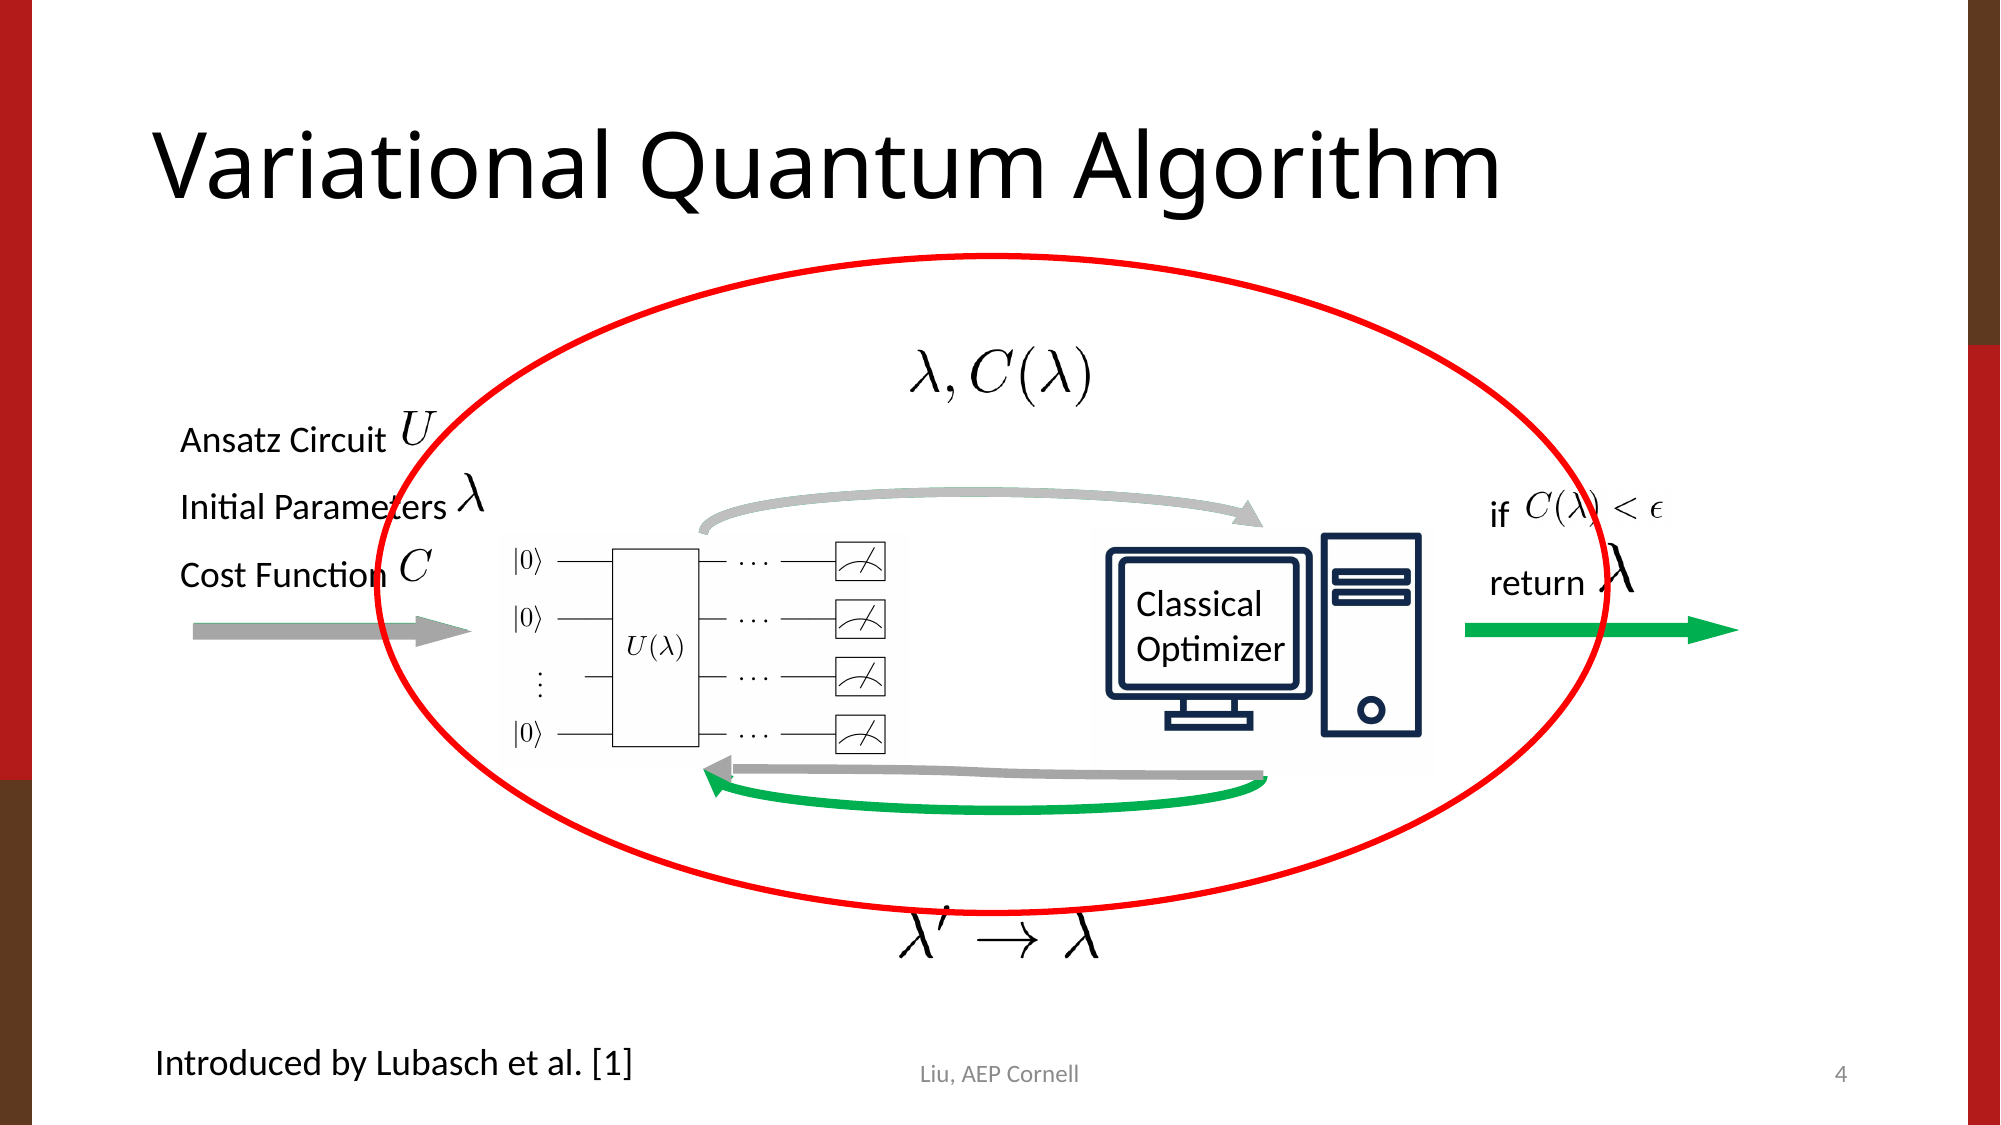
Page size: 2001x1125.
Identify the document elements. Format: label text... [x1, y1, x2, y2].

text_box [165, 385, 509, 598]
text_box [1091, 527, 1436, 776]
text_box Introduced by Lubasch et al. [1] [140, 1030, 649, 1091]
text_box [1968, 0, 2000, 345]
text_box [0, 0, 32, 780]
text_box [1601, 614, 1744, 646]
text_box [1968, 345, 2000, 1125]
footer Liu, AEP Cornell [662, 1042, 1338, 1103]
picture [892, 896, 980, 970]
text_box [0, 780, 32, 1125]
text_box [376, 255, 980, 910]
picture [987, 323, 1103, 415]
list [497, 533, 909, 769]
picture [897, 323, 980, 415]
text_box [980, 491, 987, 1053]
text_box [192, 623, 384, 640]
title Variational Quantum Algorithm [137, 59, 1863, 278]
slide_number 4 [1412, 1042, 1863, 1103]
picture [987, 896, 1108, 970]
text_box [980, 250, 987, 491]
text_box [987, 254, 1608, 909]
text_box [1474, 460, 1685, 605]
